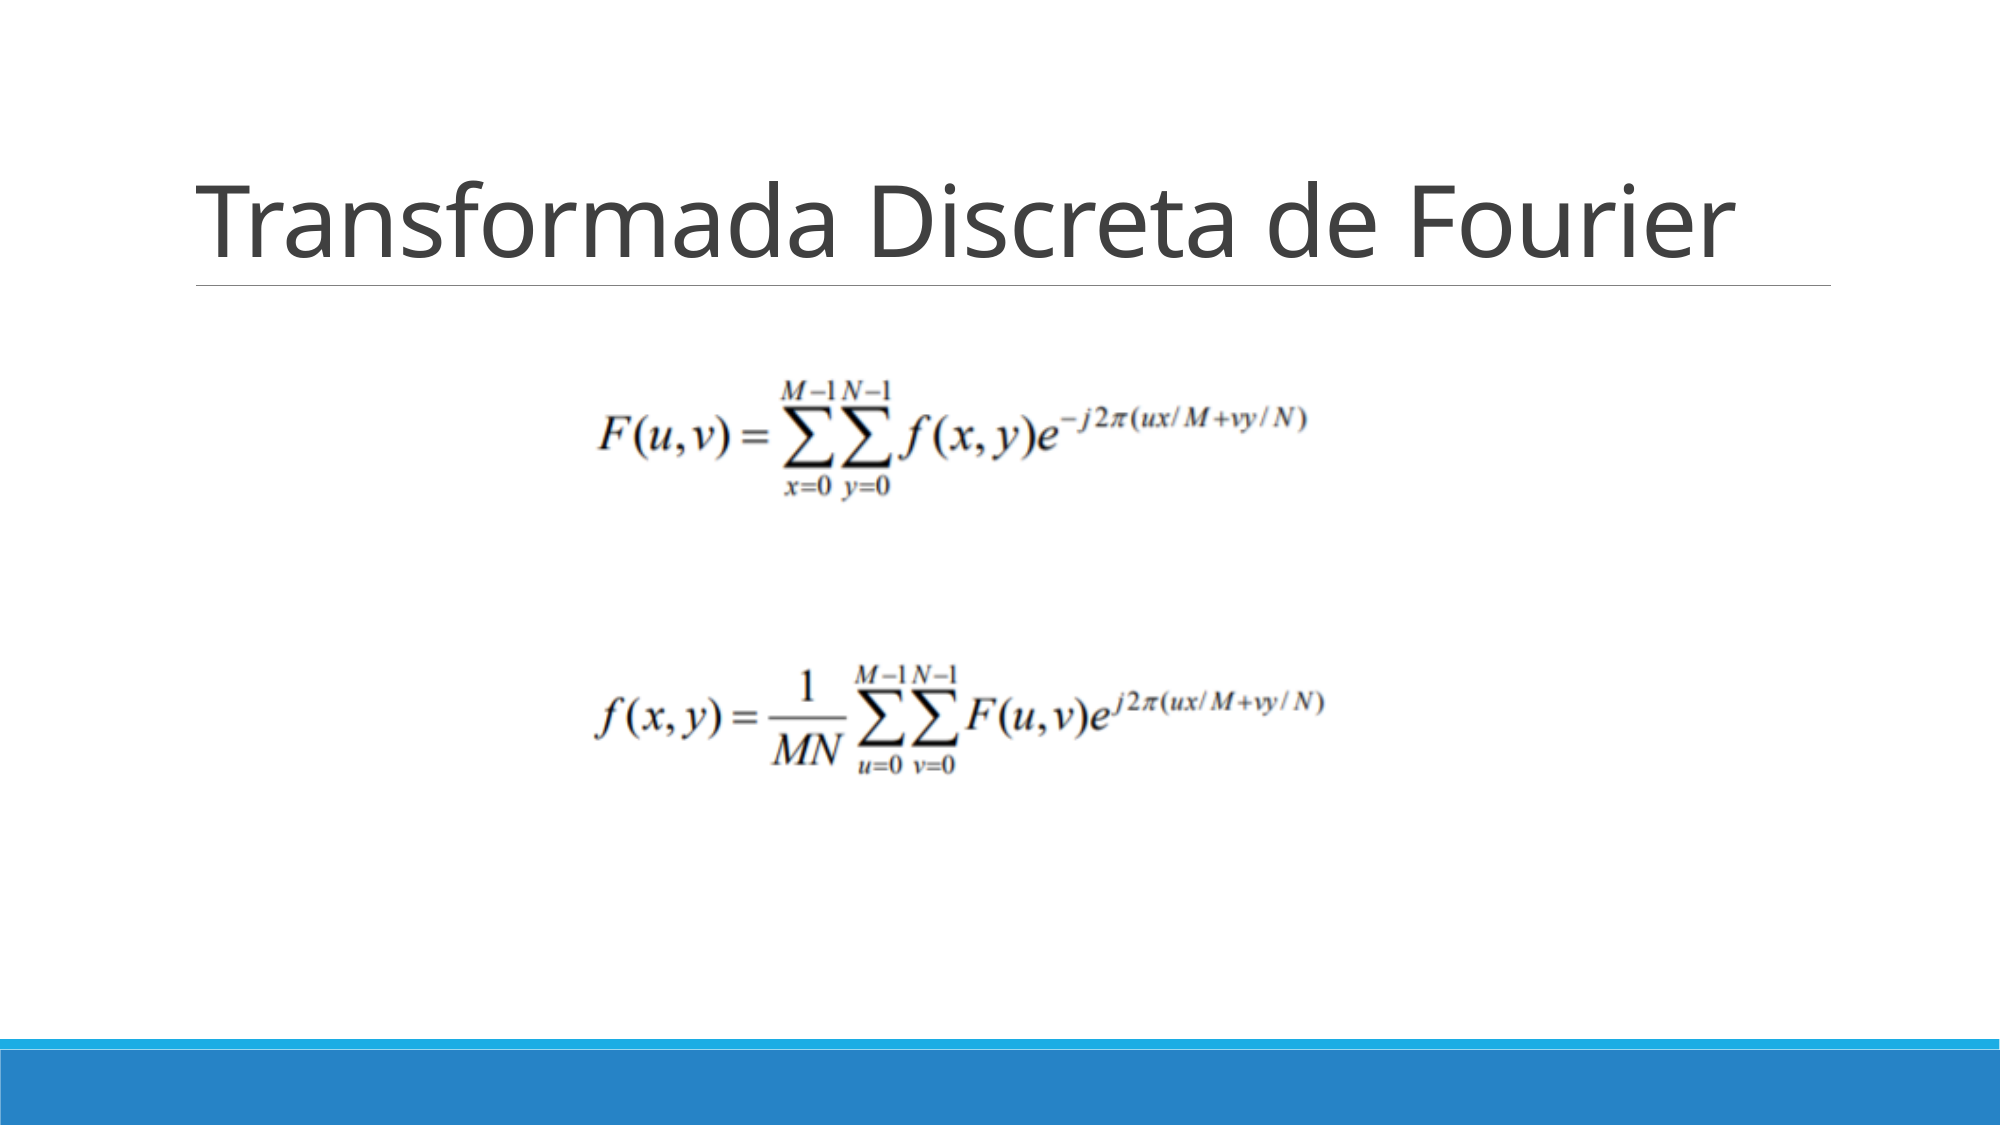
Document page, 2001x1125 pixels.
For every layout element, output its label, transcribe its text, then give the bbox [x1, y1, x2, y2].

picture [576, 642, 1339, 800]
title Transformada Discreta de Fourier [180, 47, 1830, 285]
picture [576, 341, 1363, 543]
